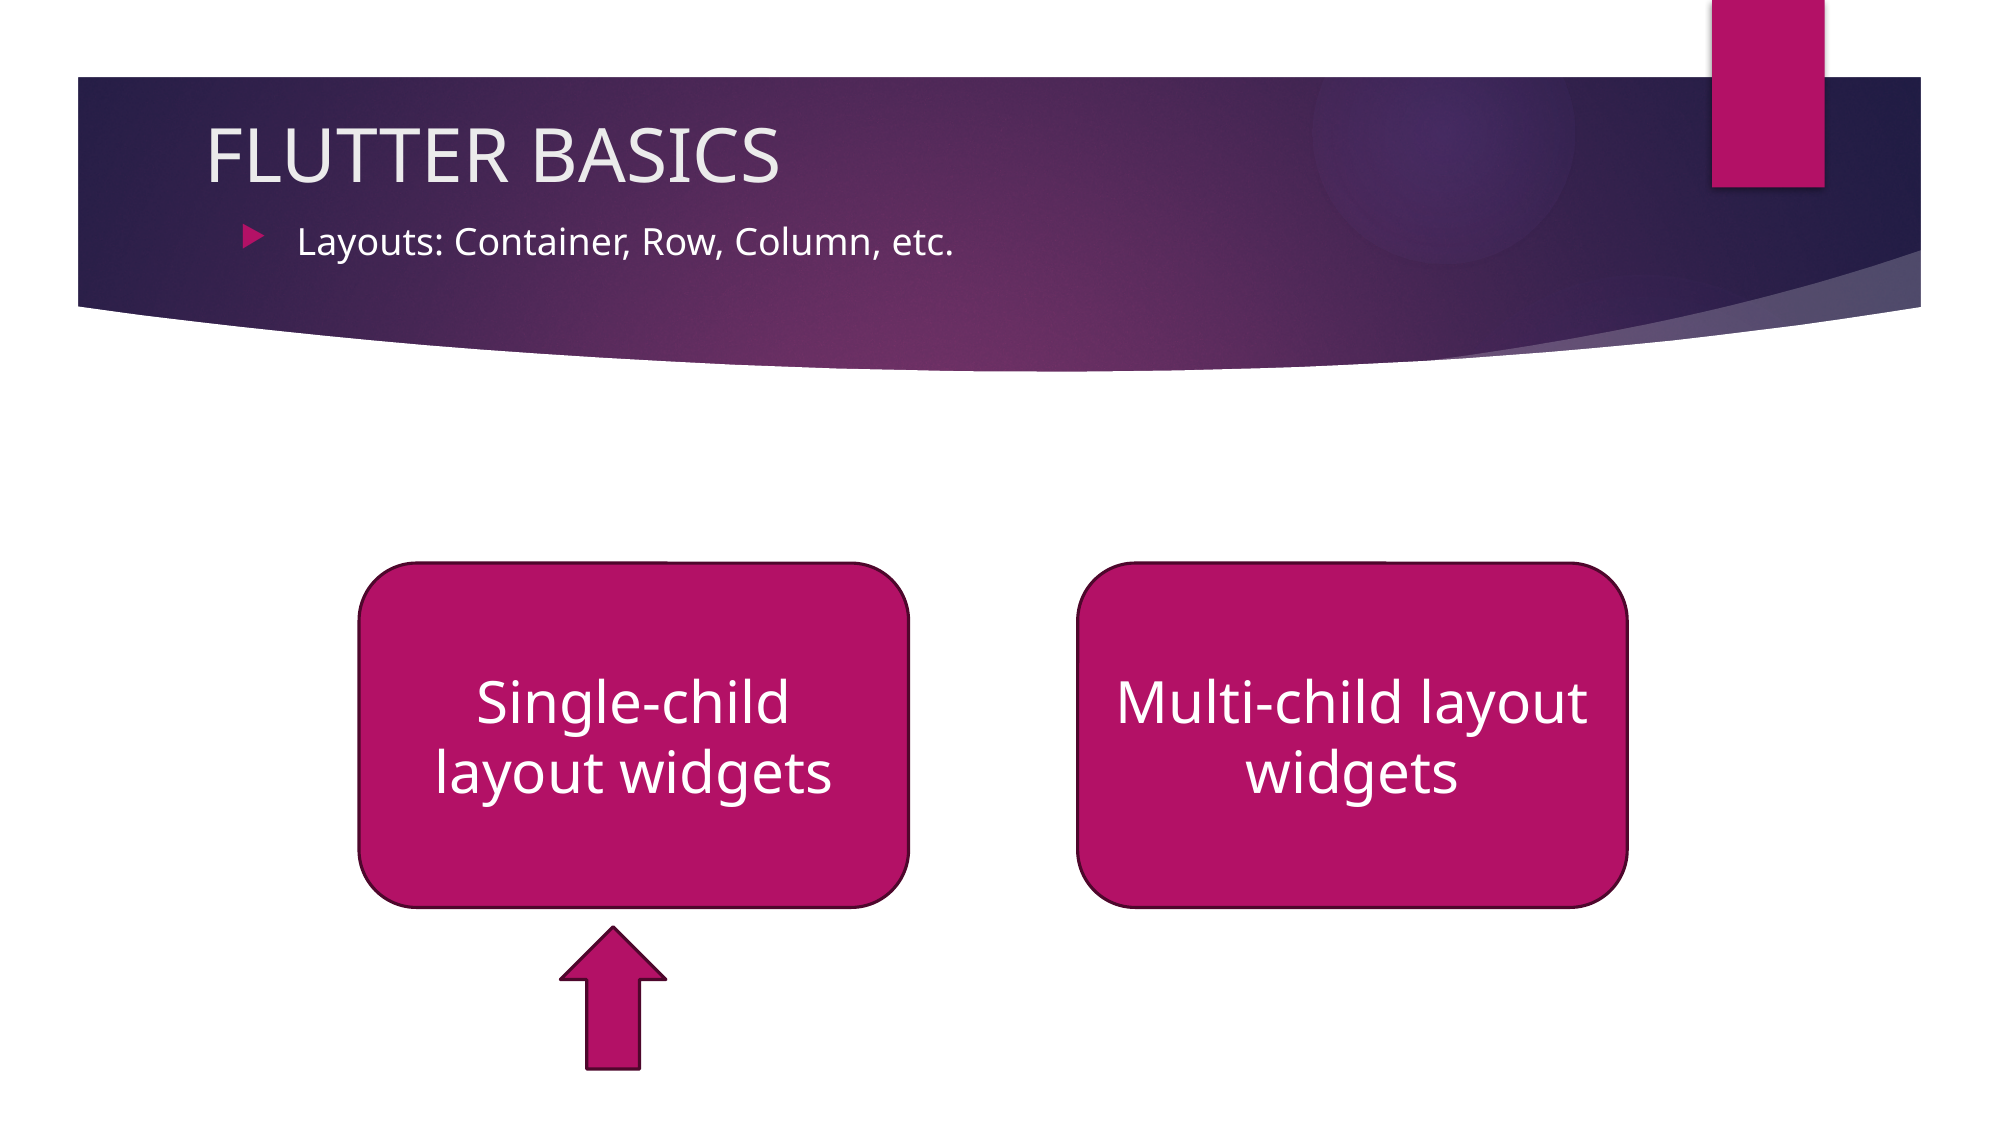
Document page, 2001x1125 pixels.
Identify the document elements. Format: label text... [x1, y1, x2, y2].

text_box [558, 925, 668, 1071]
text_box Layouts: Container, Row, Column, etc. [225, 210, 1674, 352]
title FLUTTER BASICS [189, 94, 1627, 211]
text_box Multi-child layout widgets [1076, 561, 1629, 910]
text_box Single-child layout widgets [357, 561, 911, 910]
